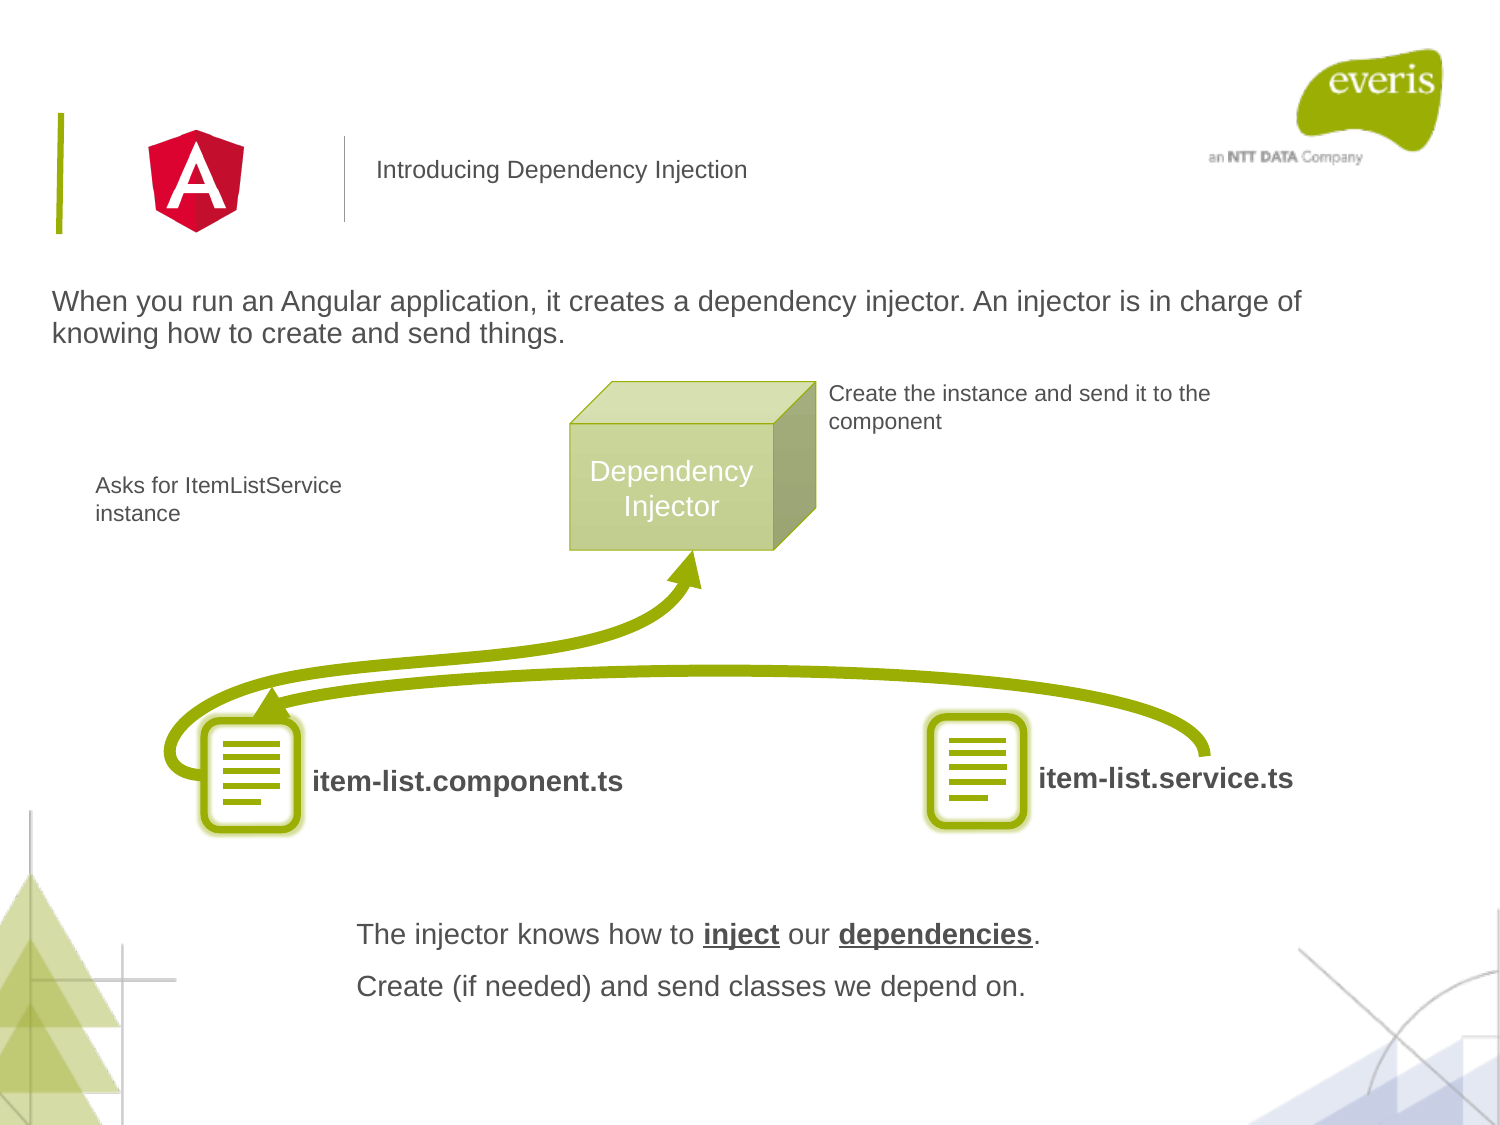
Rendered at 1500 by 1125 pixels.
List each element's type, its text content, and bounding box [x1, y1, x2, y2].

picture [1199, 27, 1453, 186]
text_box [746, 383, 812, 423]
list Introducing Dependency Injection [361, 149, 1079, 208]
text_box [709, 261, 746, 1125]
picture [132, 114, 260, 242]
text_box Asks for ItemListService instance [80, 463, 442, 534]
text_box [204, 486, 570, 776]
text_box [204, 720, 647, 830]
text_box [930, 716, 1374, 826]
text_box Dependency Injector [746, 381, 817, 551]
list When you run an Angular application, it creates a dependency injector. An injector is in charge of knowing how to create and send things. [37, 279, 709, 378]
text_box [573, 383, 709, 423]
list The injector knows how to inject our dependencies. Create (if needed) and send classes we depend on. [746, 912, 1099, 1037]
list The injector knows how to inject our dependencies. Create (if needed) and send classes we depend on. [341, 912, 709, 1037]
list When you run an Angular application, it creates a dependency injector. An injector is in charge of knowing how to create and send things. [746, 279, 1403, 378]
text_box Create the instance and send it to the component [813, 371, 1234, 441]
picture [1161, 891, 1500, 1125]
text_box Dependency Injector [569, 381, 709, 551]
picture [0, 787, 261, 1125]
